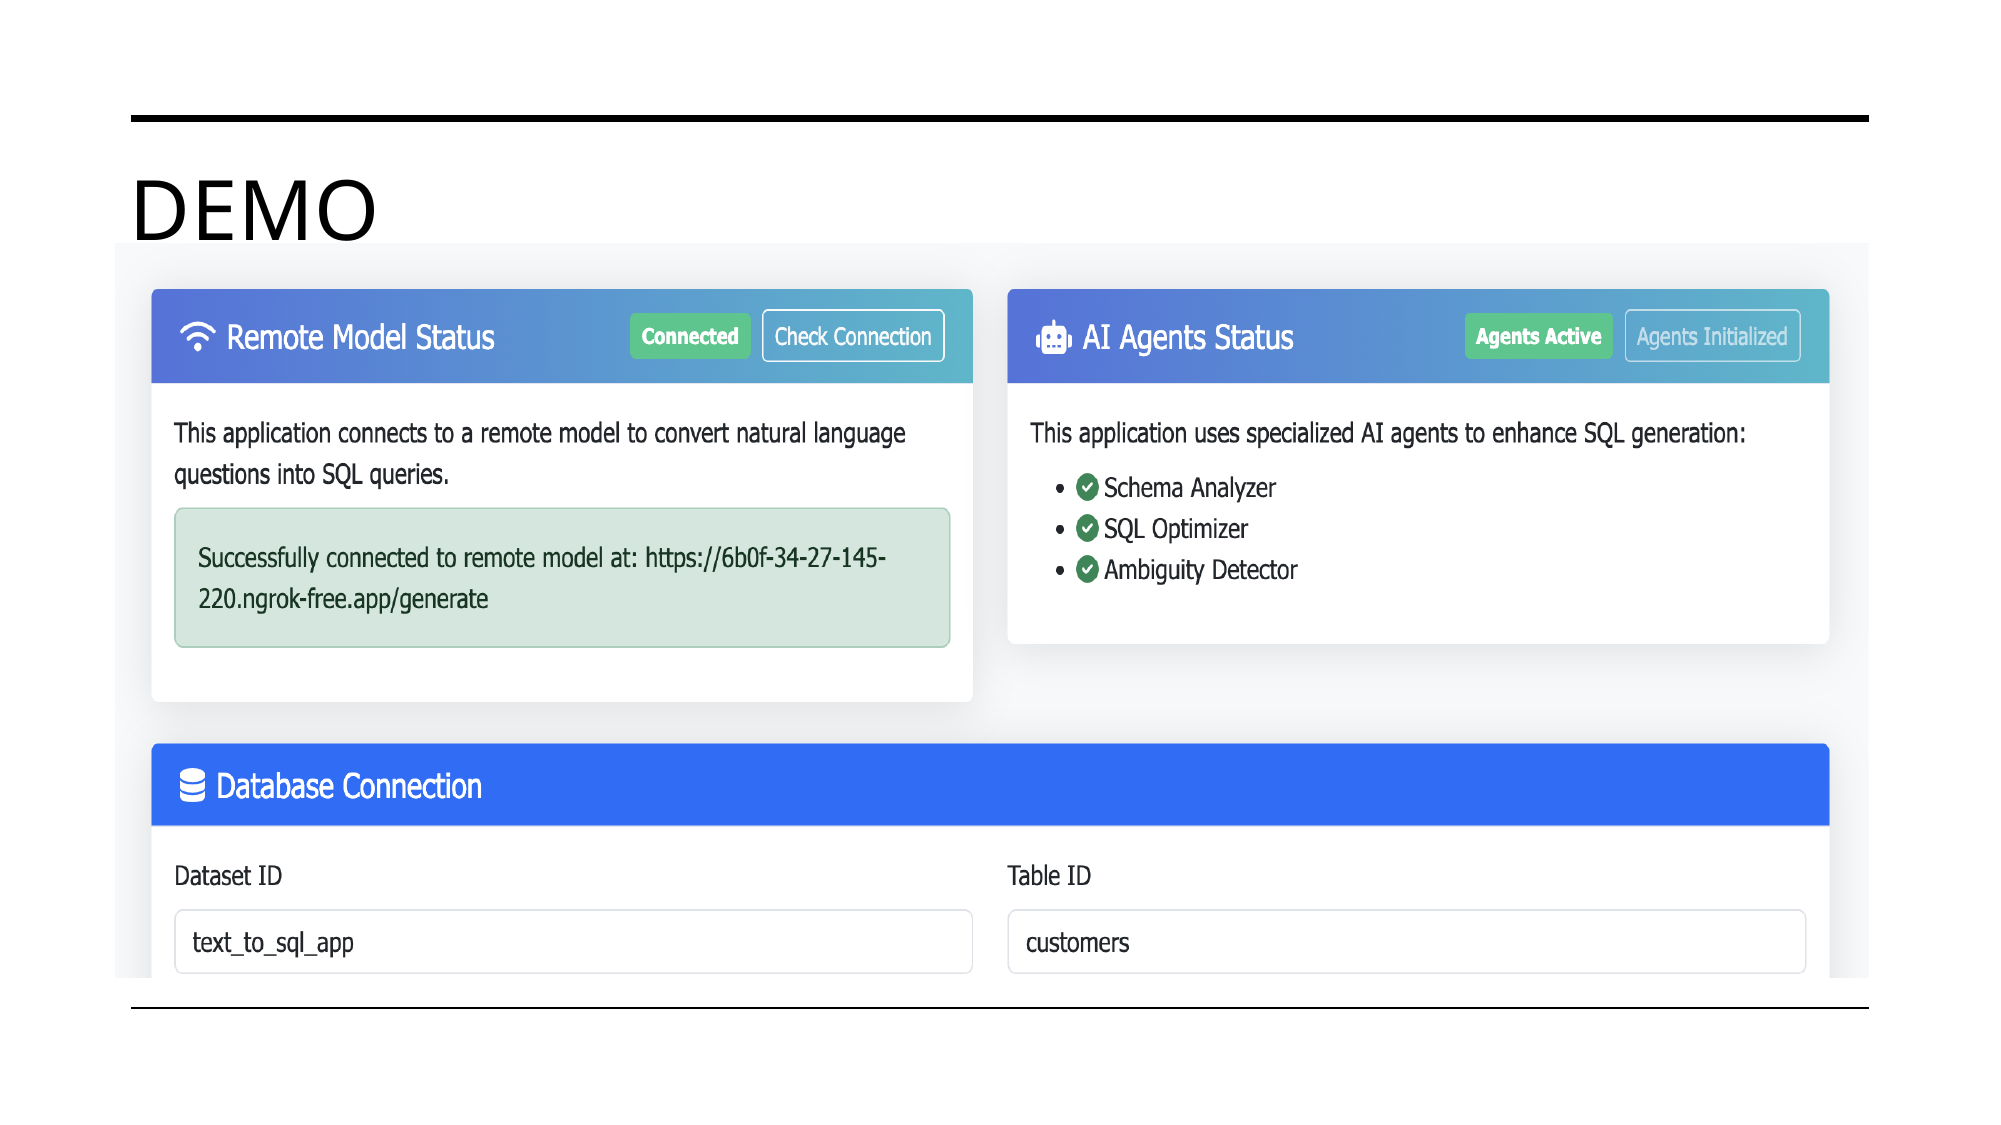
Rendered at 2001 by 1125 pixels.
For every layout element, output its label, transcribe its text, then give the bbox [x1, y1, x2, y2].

title DEMO [114, 149, 1869, 243]
picture [114, 243, 1869, 978]
